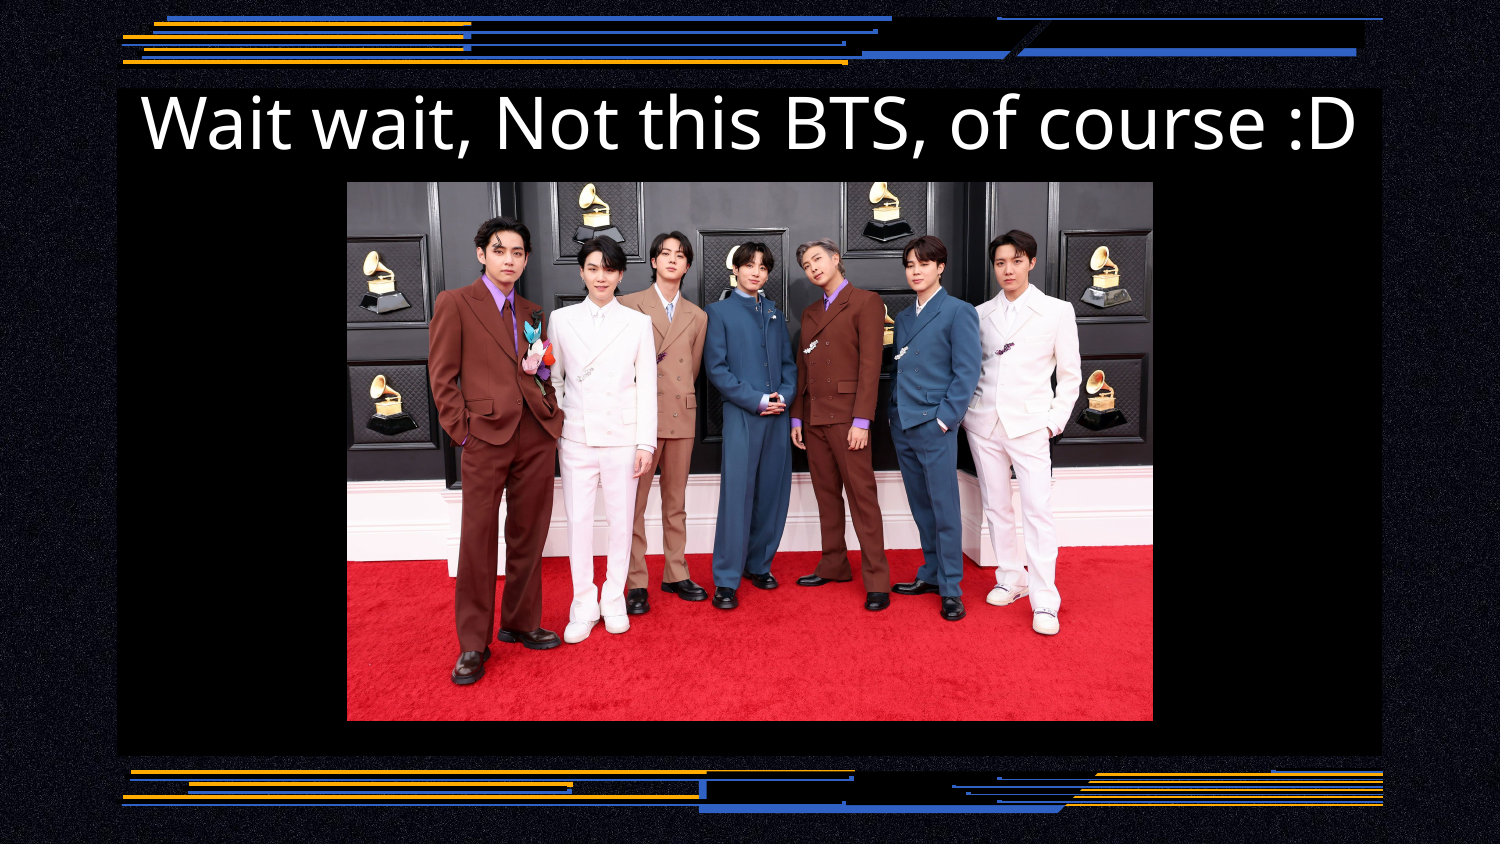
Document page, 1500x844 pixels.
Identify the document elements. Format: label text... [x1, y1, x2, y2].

picture [0, 0, 1500, 844]
title Wait wait, Not this BTS, of course :D [118, 72, 1382, 167]
